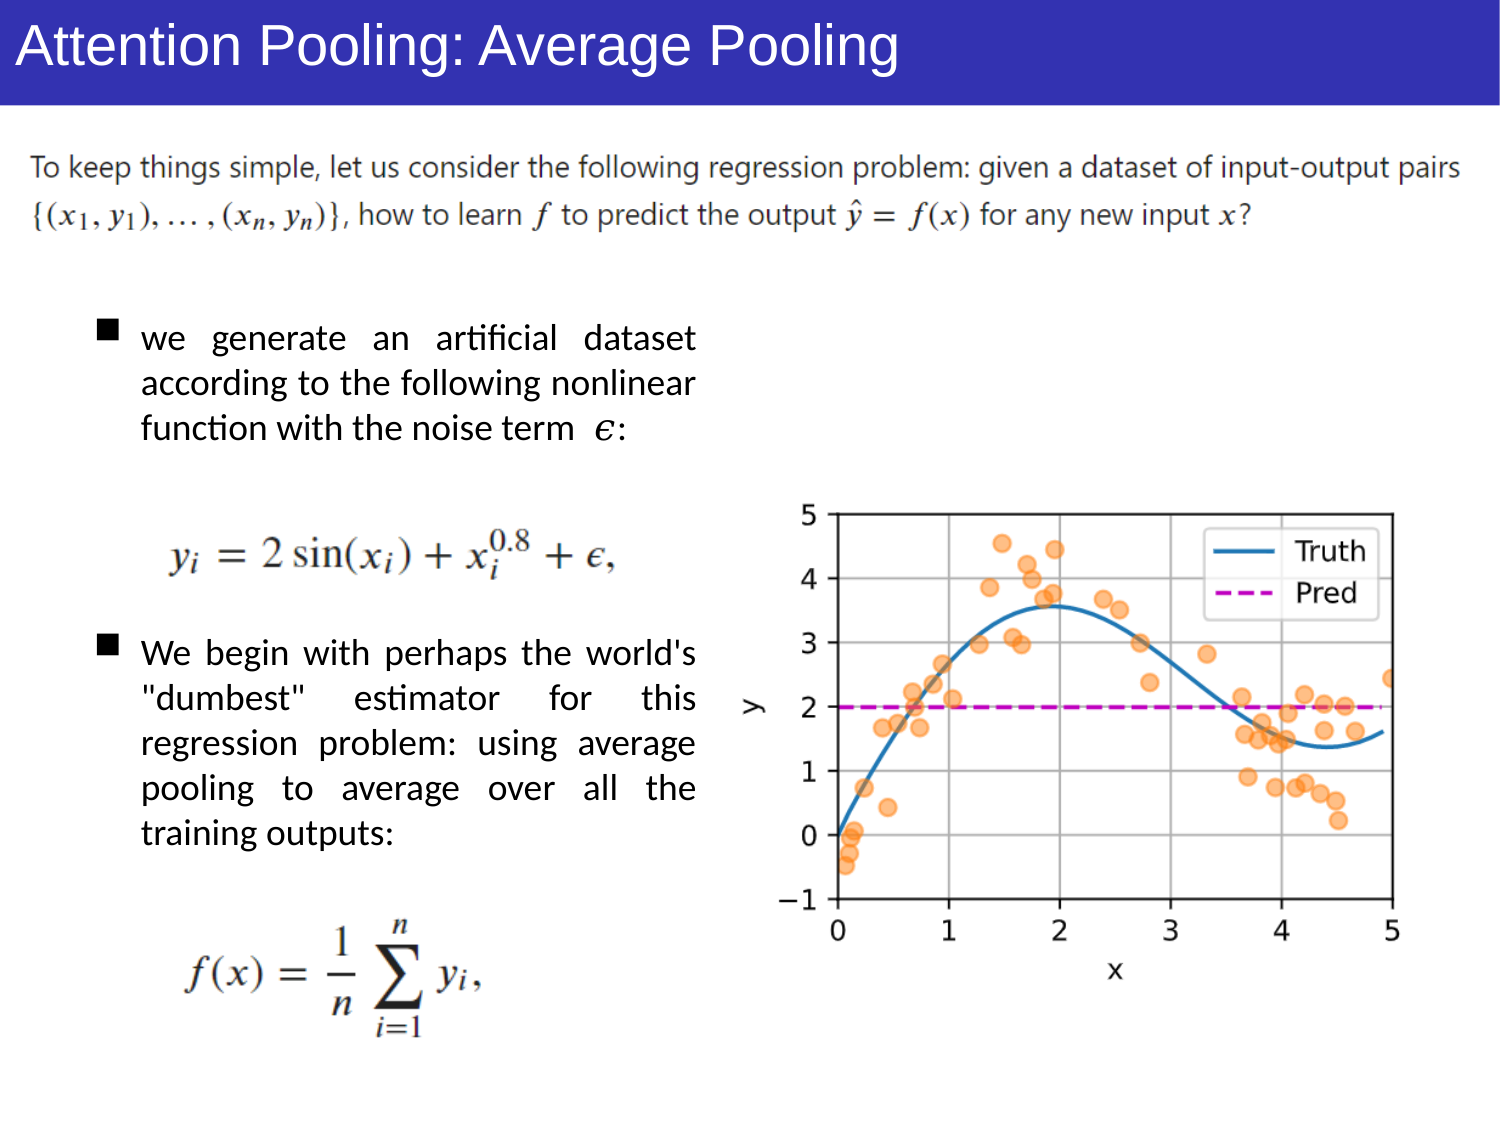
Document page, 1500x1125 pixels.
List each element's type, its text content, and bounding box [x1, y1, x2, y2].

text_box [0, 0, 1500, 106]
picture [163, 900, 495, 1050]
picture [711, 488, 1449, 992]
picture [145, 507, 646, 599]
text_box we generate an artificial dataset according to the following nonlinear function with the noise term 𝜖: We begin with perhaps the world's "dumbest" estimator for this regression problem: using average pooling to average over all the training outputs: [79, 305, 712, 860]
picture [27, 140, 1473, 243]
